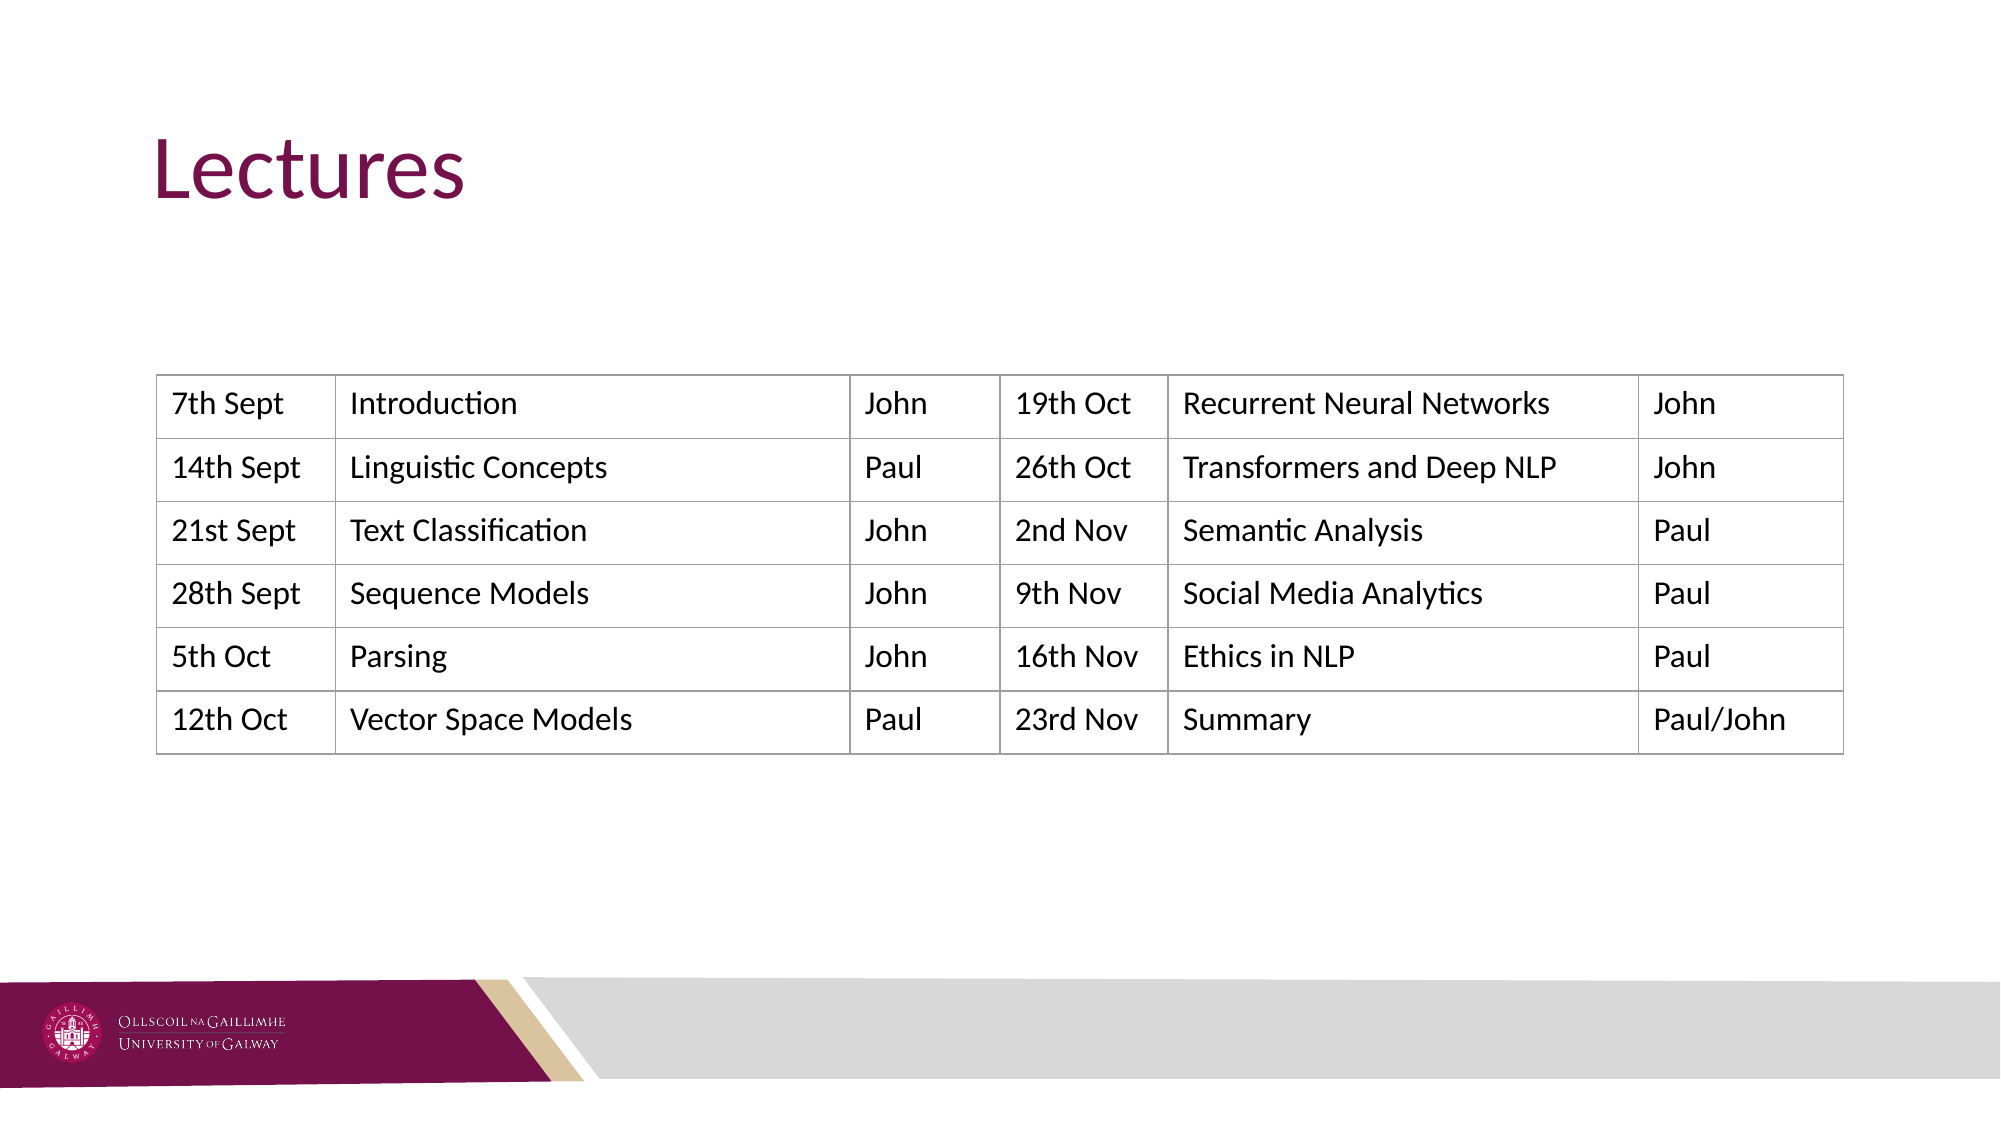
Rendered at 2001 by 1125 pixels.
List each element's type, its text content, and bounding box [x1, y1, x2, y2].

picture [42, 1002, 285, 1063]
table_cell Paul [851, 439, 999, 501]
table_cell 16th Nov [1001, 628, 1167, 690]
table_cell Paul/John [1639, 692, 1843, 753]
table_cell Sequence Models [336, 565, 849, 627]
table_cell 28th Sept [157, 565, 335, 627]
table_cell Paul [1639, 628, 1843, 690]
table_header John [1639, 376, 1843, 438]
table_cell Parsing [336, 628, 849, 690]
table_cell Ethics in NLP [1169, 628, 1638, 690]
table_cell Summary [1169, 692, 1638, 753]
table_cell 2nd Nov [1001, 502, 1167, 564]
table_cell 5th Oct [157, 628, 335, 690]
table_cell Paul [1639, 565, 1843, 627]
table_cell 21st Sept [157, 502, 335, 564]
table_cell John [851, 565, 999, 627]
table_cell 23rd Nov [1001, 692, 1167, 753]
table_cell Text Classification [336, 502, 849, 564]
table_header John [851, 376, 999, 438]
table_cell John [851, 628, 999, 690]
table_cell Paul [1639, 502, 1843, 564]
table_cell 26th Oct [1001, 439, 1167, 501]
table_cell Paul [851, 692, 999, 753]
table_cell 14th Sept [157, 439, 335, 501]
table_cell 12th Oct [157, 692, 335, 753]
table_cell John [1639, 439, 1843, 501]
table_cell Semantic Analysis [1169, 502, 1638, 564]
table_cell Vector Space Models [336, 692, 849, 753]
table_header 19th Oct [1001, 376, 1167, 438]
table_cell Transformers and Deep NLP [1169, 439, 1638, 501]
table_cell 9th Nov [1001, 565, 1167, 627]
title Lectures [137, 59, 1863, 278]
table_header Recurrent Neural Networks [1169, 376, 1638, 438]
table_header 7th Sept [157, 376, 335, 438]
table_cell Linguistic Concepts [336, 439, 849, 501]
table_cell Social Media Analytics [1169, 565, 1638, 627]
table_cell John [851, 502, 999, 564]
table_header Introduction [336, 376, 849, 438]
